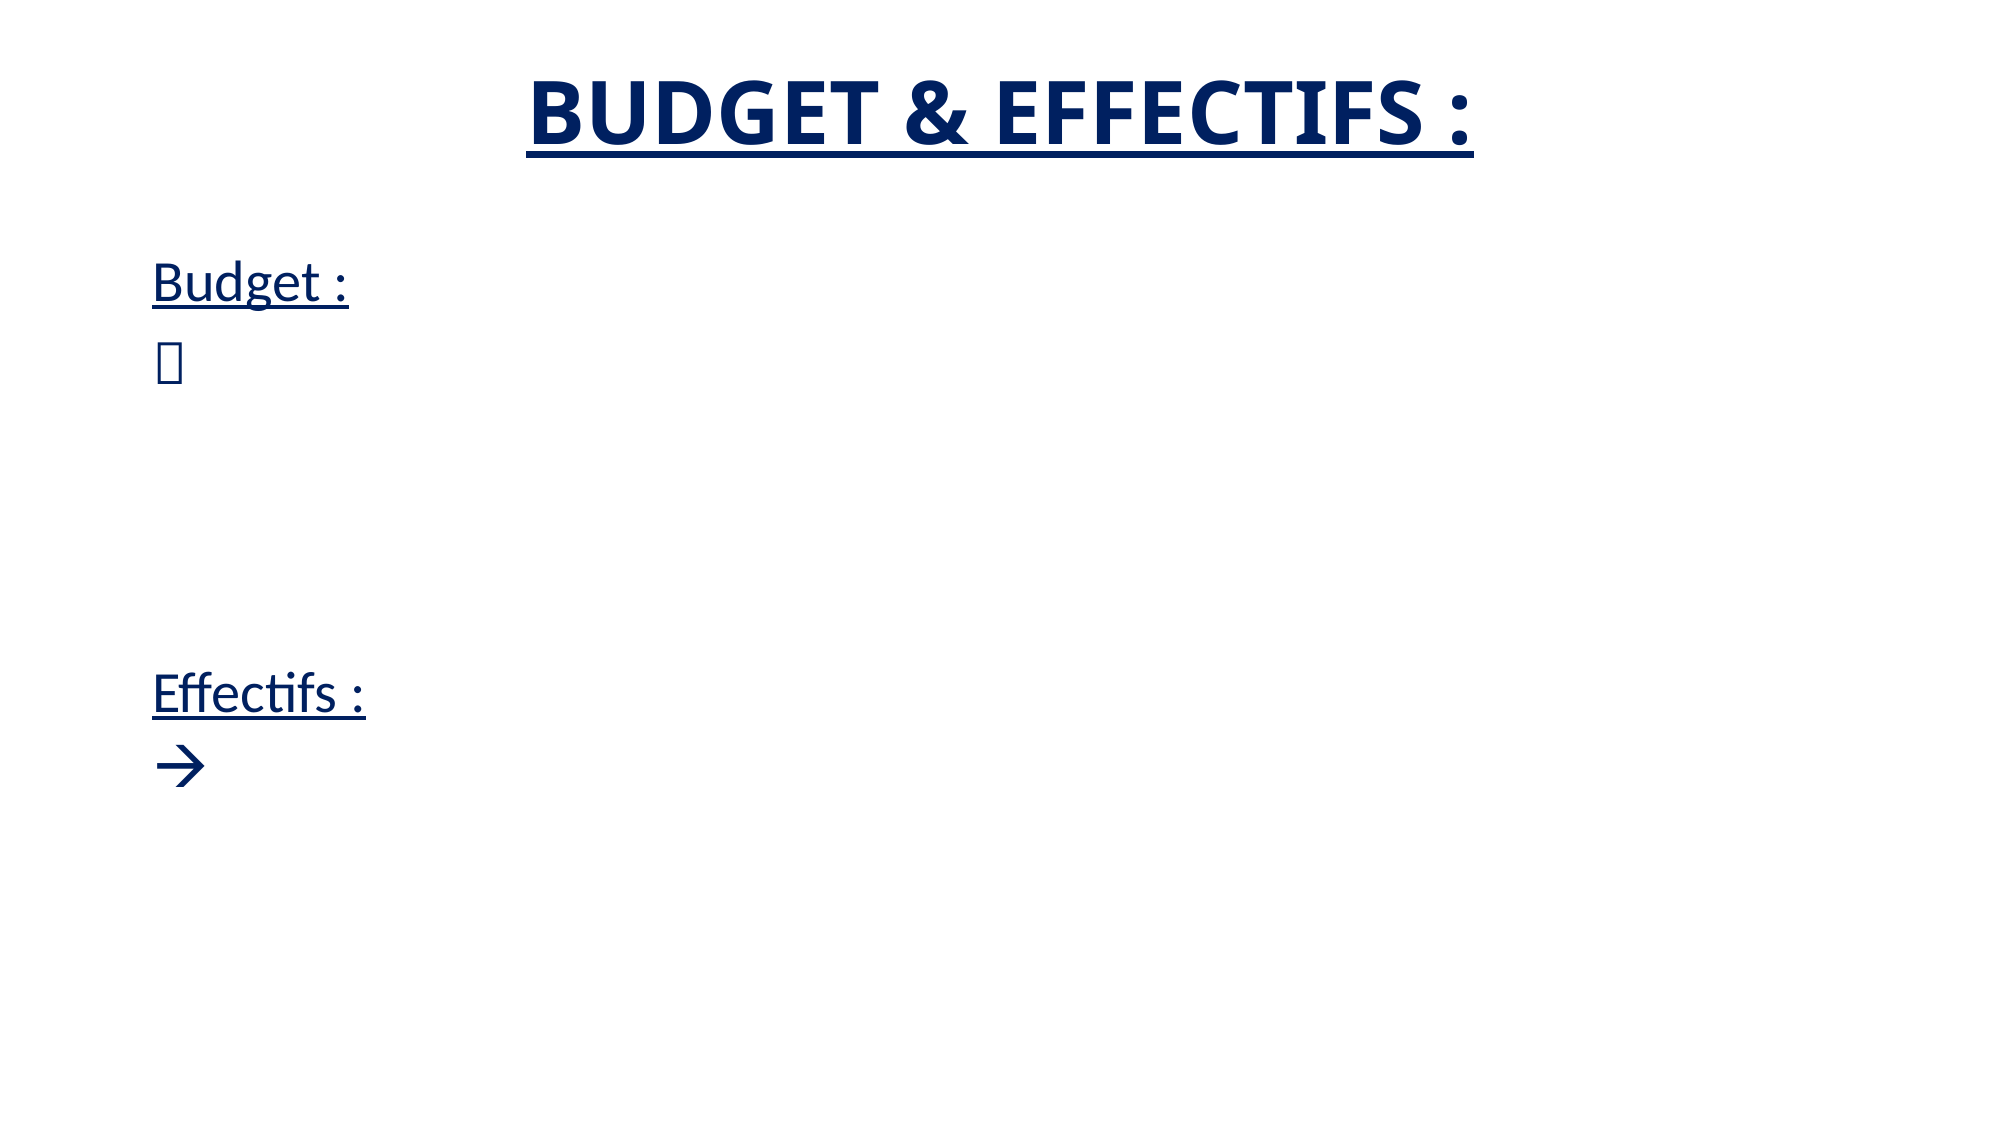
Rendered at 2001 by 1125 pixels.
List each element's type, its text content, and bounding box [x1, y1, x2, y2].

title BUDGET & EFFECTIFS : [137, 59, 1863, 243]
list Budget :  [137, 243, 1863, 639]
text_box Effectifs : [137, 654, 1863, 998]
